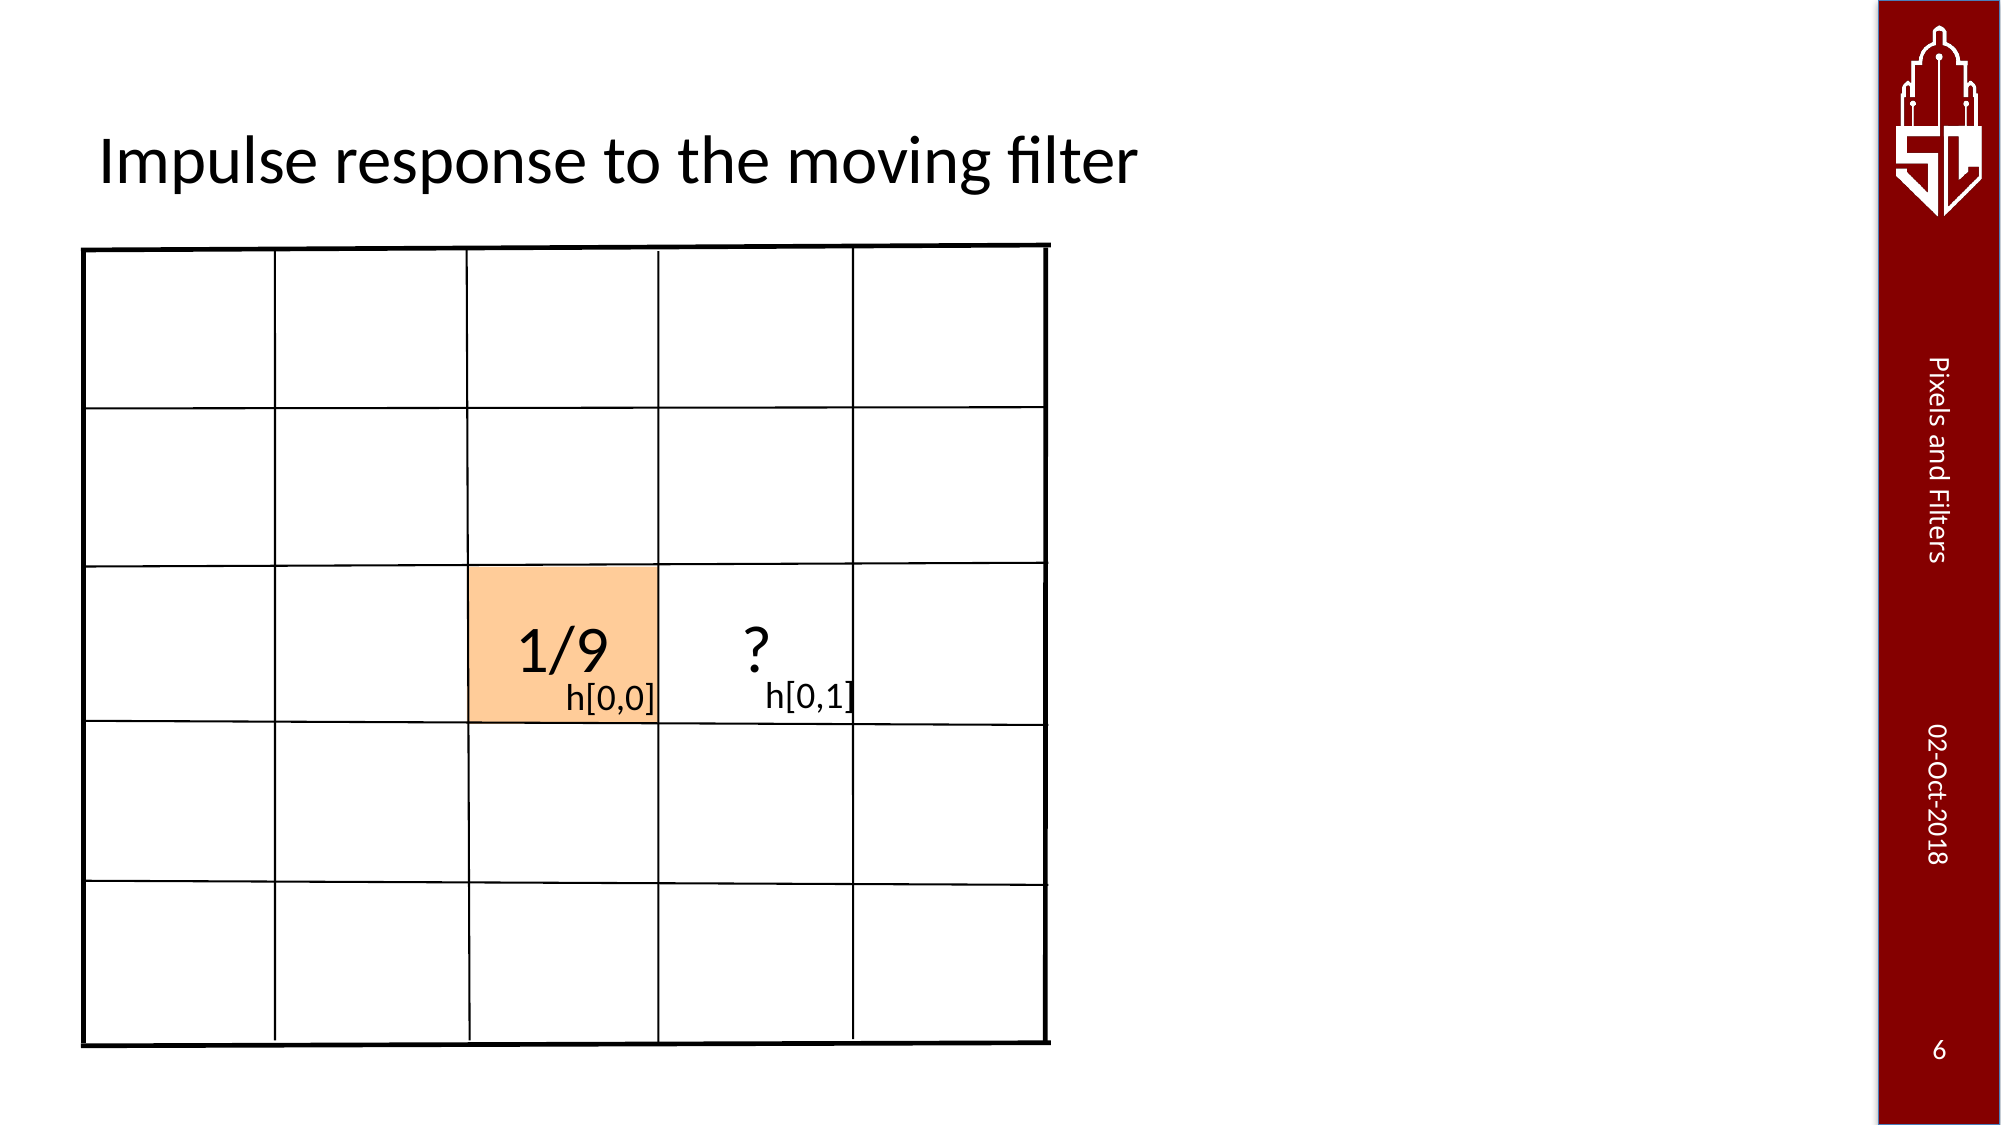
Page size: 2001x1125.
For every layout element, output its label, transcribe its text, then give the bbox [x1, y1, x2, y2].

text_box [856, 885, 1045, 1041]
text_box [83, 884, 274, 1043]
text_box [274, 884, 467, 1043]
text_box [84, 725, 274, 883]
text_box [467, 249, 659, 407]
text_box [467, 723, 658, 883]
text_box [856, 408, 1045, 565]
text_box [661, 250, 853, 407]
text_box [84, 567, 274, 725]
text_box h[0,0] [659, 665, 671, 723]
text_box [274, 723, 467, 883]
text_box [661, 724, 853, 883]
text_box [84, 409, 274, 567]
text_box [275, 567, 467, 723]
text_box [84, 250, 274, 408]
text_box g[0,0] [659, 786, 671, 847]
text_box [275, 409, 467, 565]
text_box [468, 409, 658, 567]
title Impulse response to the moving filter [83, 62, 1313, 250]
picture [1896, 25, 1982, 217]
text_box [856, 725, 1045, 880]
text_box [661, 409, 853, 567]
text_box [856, 565, 1045, 721]
text_box h[0,0] [550, 665, 658, 723]
text_box [856, 250, 1045, 407]
text_box [661, 884, 853, 1043]
text_box [275, 249, 467, 409]
text_box 1/9 [467, 567, 658, 722]
text_box ? [661, 567, 853, 723]
text_box [467, 884, 658, 1043]
text_box h[0,1] [750, 663, 871, 724]
